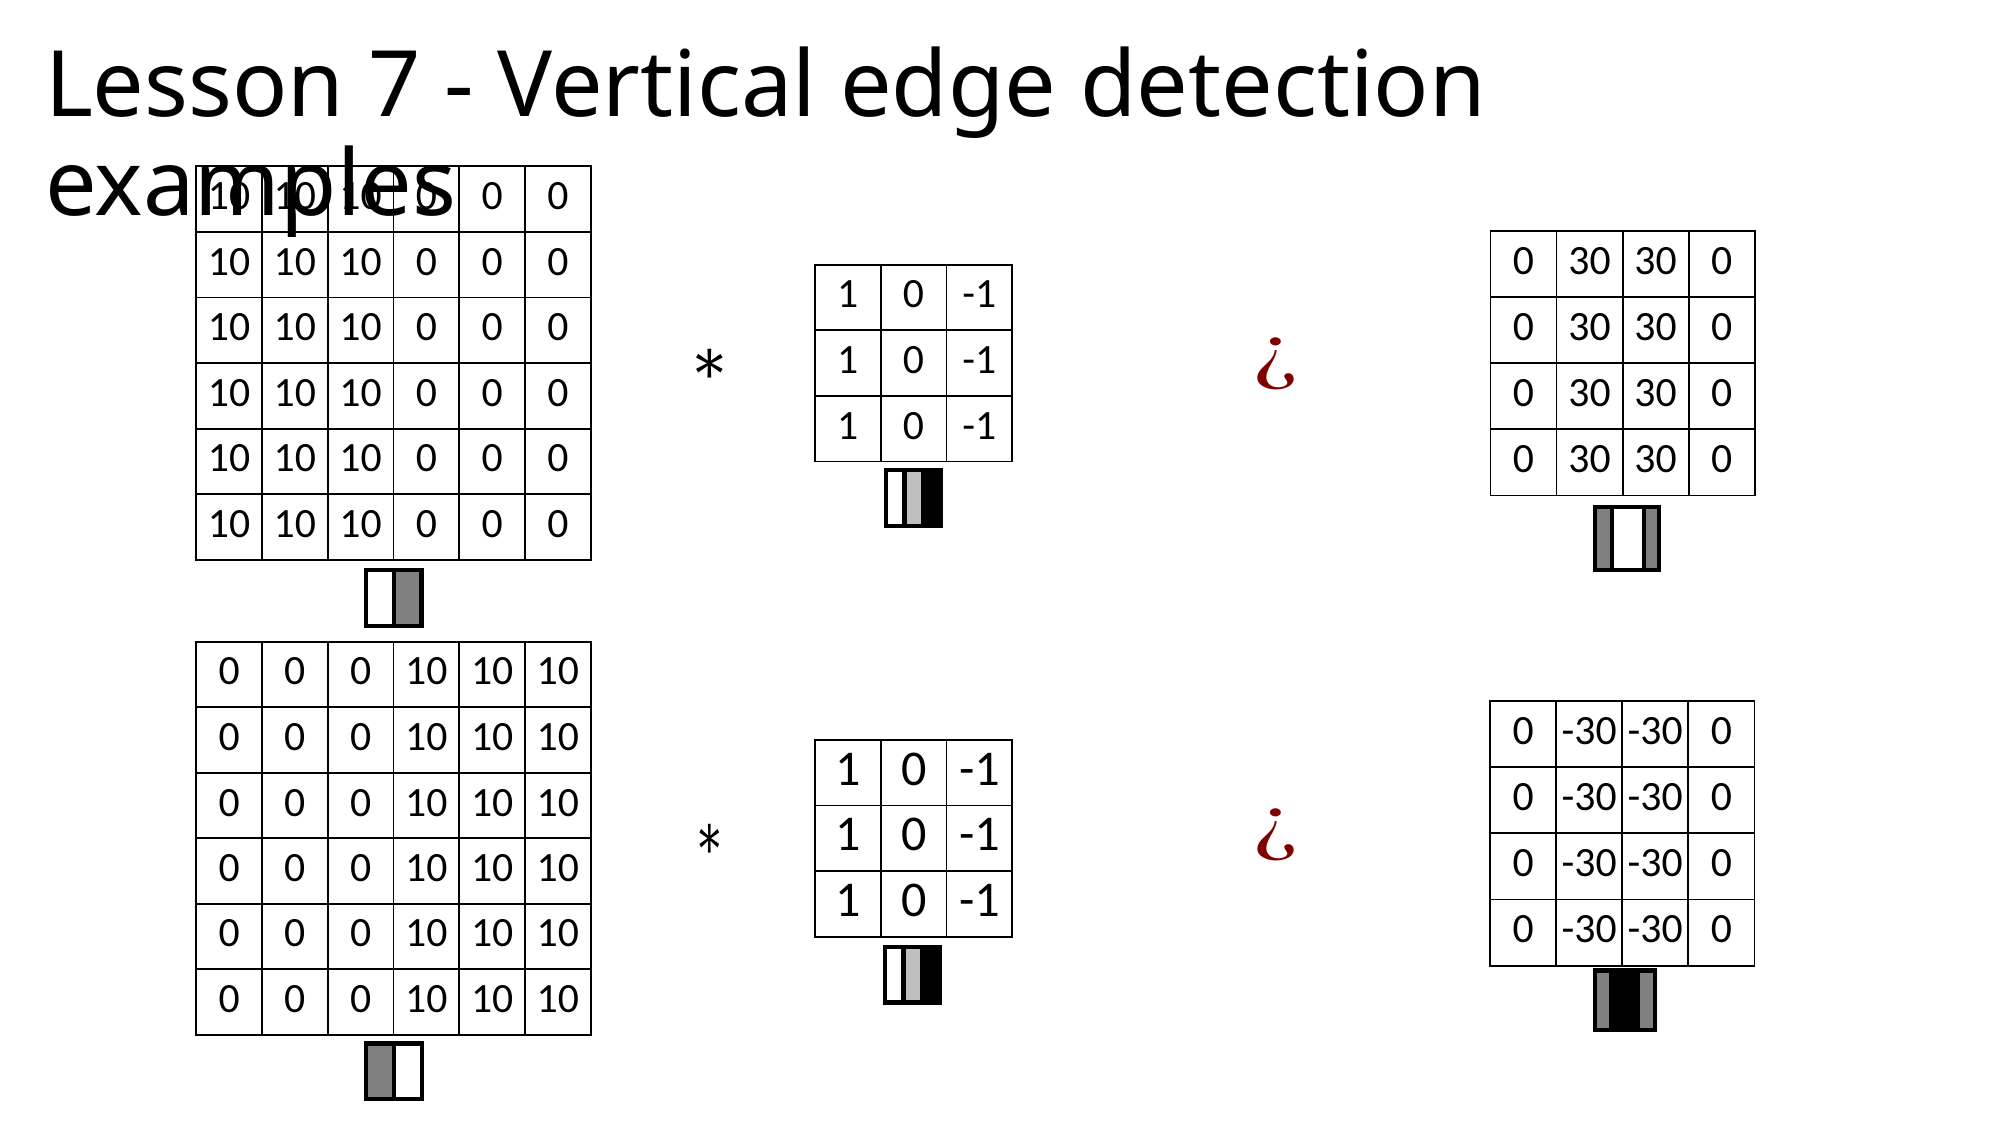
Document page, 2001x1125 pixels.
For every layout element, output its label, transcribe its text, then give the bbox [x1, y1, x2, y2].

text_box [885, 946, 941, 1003]
table_cell 10 [329, 298, 393, 362]
table_cell 10 [394, 905, 458, 968]
table_cell 0 [329, 774, 393, 837]
table_cell 10 [263, 233, 327, 297]
table_cell 0 [1491, 900, 1555, 965]
table_cell 0 [394, 233, 458, 297]
table_cell 0 [263, 774, 327, 837]
table_header 10 [526, 643, 590, 706]
table_cell 10 [263, 495, 327, 559]
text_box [1595, 507, 1659, 571]
table_cell 0 [882, 806, 946, 870]
table_cell 10 [526, 839, 590, 903]
table_cell 0 [197, 708, 261, 772]
table_header 0 [1491, 702, 1555, 766]
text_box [885, 469, 942, 526]
table_cell 30 [1624, 364, 1688, 428]
table_cell -1 [947, 872, 1011, 936]
table_header 30 [1557, 232, 1622, 296]
table_cell -1 [947, 331, 1011, 395]
table_cell 0 [1491, 768, 1555, 832]
table_cell 10 [526, 774, 590, 837]
table_cell 10 [526, 970, 590, 1034]
table_cell 10 [263, 364, 327, 428]
table_cell -30 [1623, 768, 1687, 832]
table_cell 10 [197, 495, 261, 559]
table_cell 0 [1690, 298, 1754, 362]
table_cell 10 [526, 905, 590, 968]
table_header -1 [947, 741, 1011, 805]
table_header 10 [263, 167, 327, 231]
table_cell 0 [263, 905, 327, 968]
table_header 0 [1689, 702, 1754, 766]
table_cell 10 [394, 970, 458, 1034]
table_cell 0 [394, 364, 458, 428]
table_cell 10 [263, 430, 327, 493]
table_cell 0 [460, 298, 524, 362]
table_cell 0 [263, 839, 327, 903]
table_cell 0 [1491, 430, 1556, 495]
table_cell -30 [1557, 834, 1621, 899]
table_cell -1 [947, 806, 1011, 870]
table_cell 10 [460, 970, 524, 1034]
table_cell 0 [329, 708, 393, 772]
table_cell 0 [394, 430, 458, 493]
table_cell 0 [460, 364, 524, 428]
table_header -30 [1623, 702, 1687, 766]
table_header 0 [263, 643, 327, 706]
table_cell 10 [460, 774, 524, 837]
title Lesson 7 - Vertical edge detection examples [30, 29, 1755, 248]
table_header 10 [197, 167, 261, 231]
table_cell 10 [526, 708, 590, 772]
table_cell 10 [263, 298, 327, 362]
table_cell 10 [197, 430, 261, 493]
table_cell 0 [329, 970, 393, 1034]
table_cell 10 [197, 233, 261, 297]
table_header 0 [329, 643, 393, 706]
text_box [365, 570, 422, 626]
table_cell 30 [1557, 298, 1622, 362]
table_cell -30 [1623, 900, 1687, 965]
table_header 0 [1491, 232, 1556, 296]
table_cell -30 [1557, 900, 1621, 965]
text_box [365, 1043, 422, 1100]
table_cell -30 [1623, 834, 1687, 899]
table_header 0 [394, 167, 458, 231]
table_cell 10 [394, 839, 458, 903]
table_cell 0 [329, 839, 393, 903]
table_cell 0 [526, 495, 590, 559]
table_cell 0 [1690, 430, 1754, 495]
table_header -1 [947, 266, 1011, 329]
table_cell 0 [460, 495, 524, 559]
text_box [1594, 970, 1656, 1031]
table_cell 0 [526, 430, 590, 493]
table_cell 0 [1491, 364, 1556, 428]
table_cell 10 [460, 905, 524, 968]
table_cell 0 [197, 970, 261, 1034]
table_header 0 [526, 167, 590, 231]
table_cell 10 [329, 233, 393, 297]
table_cell 10 [329, 364, 393, 428]
table_header 10 [394, 643, 458, 706]
table_cell 10 [394, 708, 458, 772]
table_cell 0 [263, 970, 327, 1034]
table_cell 30 [1624, 430, 1688, 495]
table_cell 10 [460, 708, 524, 772]
table_cell 0 [1491, 834, 1555, 899]
table_cell 30 [1557, 430, 1622, 495]
table_cell 0 [394, 495, 458, 559]
table_cell -1 [947, 397, 1011, 461]
table_cell 0 [882, 872, 946, 936]
table_cell 0 [882, 397, 946, 461]
table_header -30 [1557, 702, 1621, 766]
table_cell 0 [1689, 900, 1754, 965]
table_header 10 [460, 643, 524, 706]
table_header 0 [1690, 232, 1754, 296]
table_header 0 [882, 266, 946, 329]
table_cell 0 [1491, 298, 1556, 362]
table_cell 10 [329, 495, 393, 559]
table_cell 0 [329, 905, 393, 968]
table_cell 0 [1690, 364, 1754, 428]
table_cell 0 [460, 233, 524, 297]
table_cell 30 [1624, 298, 1688, 362]
table_cell 10 [329, 430, 393, 493]
table_cell 0 [197, 774, 261, 837]
table_cell -30 [1557, 768, 1621, 832]
table_cell 0 [1689, 834, 1754, 899]
table_header 0 [197, 643, 261, 706]
table_cell 1 [816, 872, 880, 936]
table_cell 10 [197, 364, 261, 428]
table_cell 0 [526, 233, 590, 297]
table_cell 0 [197, 839, 261, 903]
table_header 1 [816, 266, 880, 329]
table_header 30 [1624, 232, 1688, 296]
table_header 0 [460, 167, 524, 231]
table_header 10 [329, 167, 393, 231]
table_cell 1 [816, 397, 880, 461]
table_cell 0 [882, 331, 946, 395]
table_cell 0 [460, 430, 524, 493]
table_cell 0 [526, 298, 590, 362]
table_header 1 [816, 741, 880, 805]
table_cell 0 [1689, 768, 1754, 832]
table_cell 10 [460, 839, 524, 903]
table_cell 0 [526, 364, 590, 428]
table_cell 10 [197, 298, 261, 362]
table_cell 10 [394, 774, 458, 837]
table_cell 1 [816, 331, 880, 395]
table_cell 0 [197, 905, 261, 968]
table_cell 0 [263, 708, 327, 772]
table_cell 30 [1557, 364, 1622, 428]
table_cell 1 [816, 806, 880, 870]
table_header 0 [882, 741, 946, 805]
table_cell 0 [394, 298, 458, 362]
